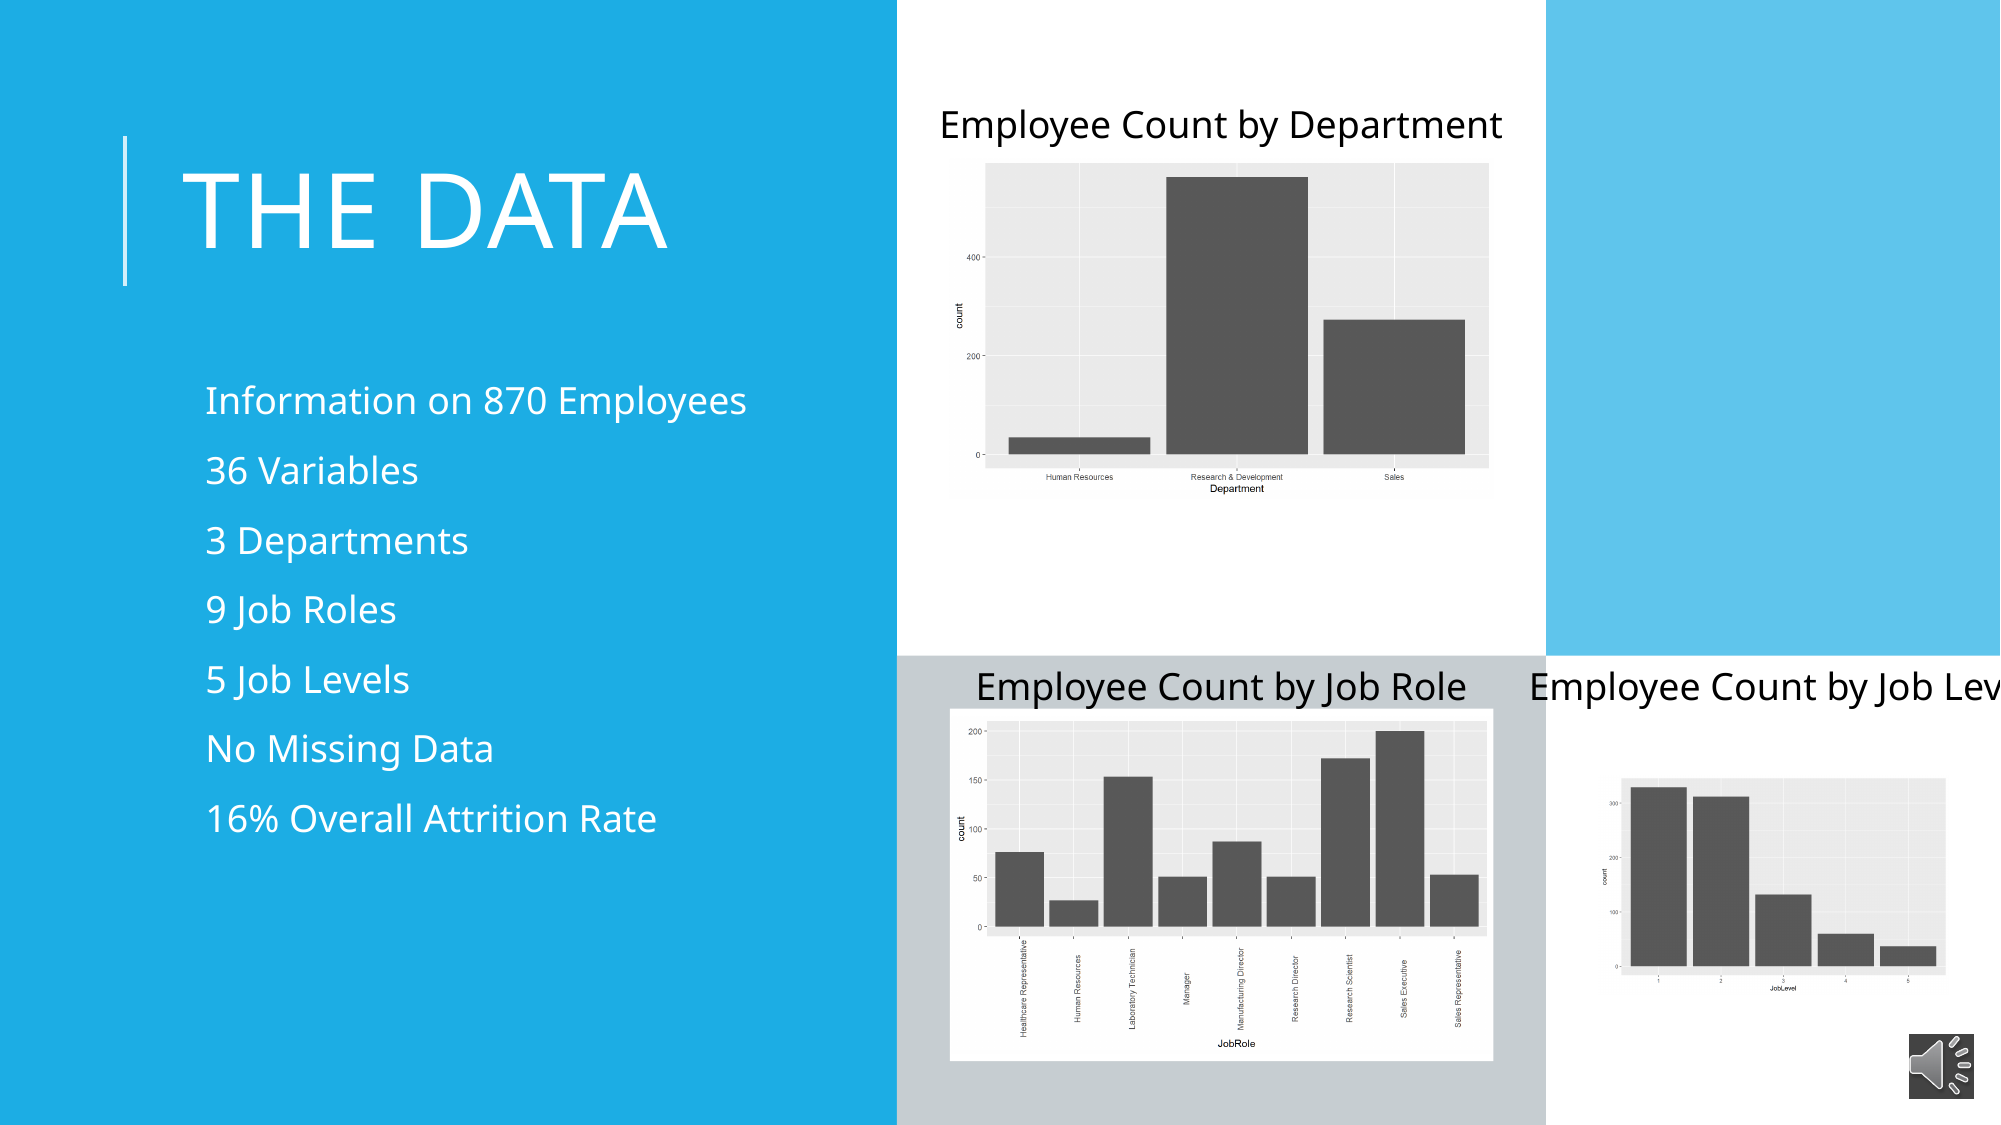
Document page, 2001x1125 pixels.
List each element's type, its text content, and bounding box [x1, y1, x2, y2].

picture [949, 158, 1494, 499]
list Information on 870 Employees 36 Variables 3 Departments 9 Job Roles 5 Job Levels No Missing Data 16% Overall Attrition Rate [168, 375, 790, 1020]
picture [1908, 1033, 1976, 1101]
text_box Employee Count by Job Role [960, 655, 1483, 711]
text_box [1545, 0, 2000, 655]
text_box [1483, 707, 1495, 715]
text_box [949, 707, 960, 713]
picture [1598, 775, 1949, 995]
text_box [0, 0, 898, 1125]
title The Data [168, 96, 788, 342]
text_box [896, 654, 1547, 1125]
text_box Employee Count by Job Level [1514, 655, 2000, 716]
picture [951, 716, 1492, 1054]
text_box Employee Count by Department [924, 93, 1519, 154]
